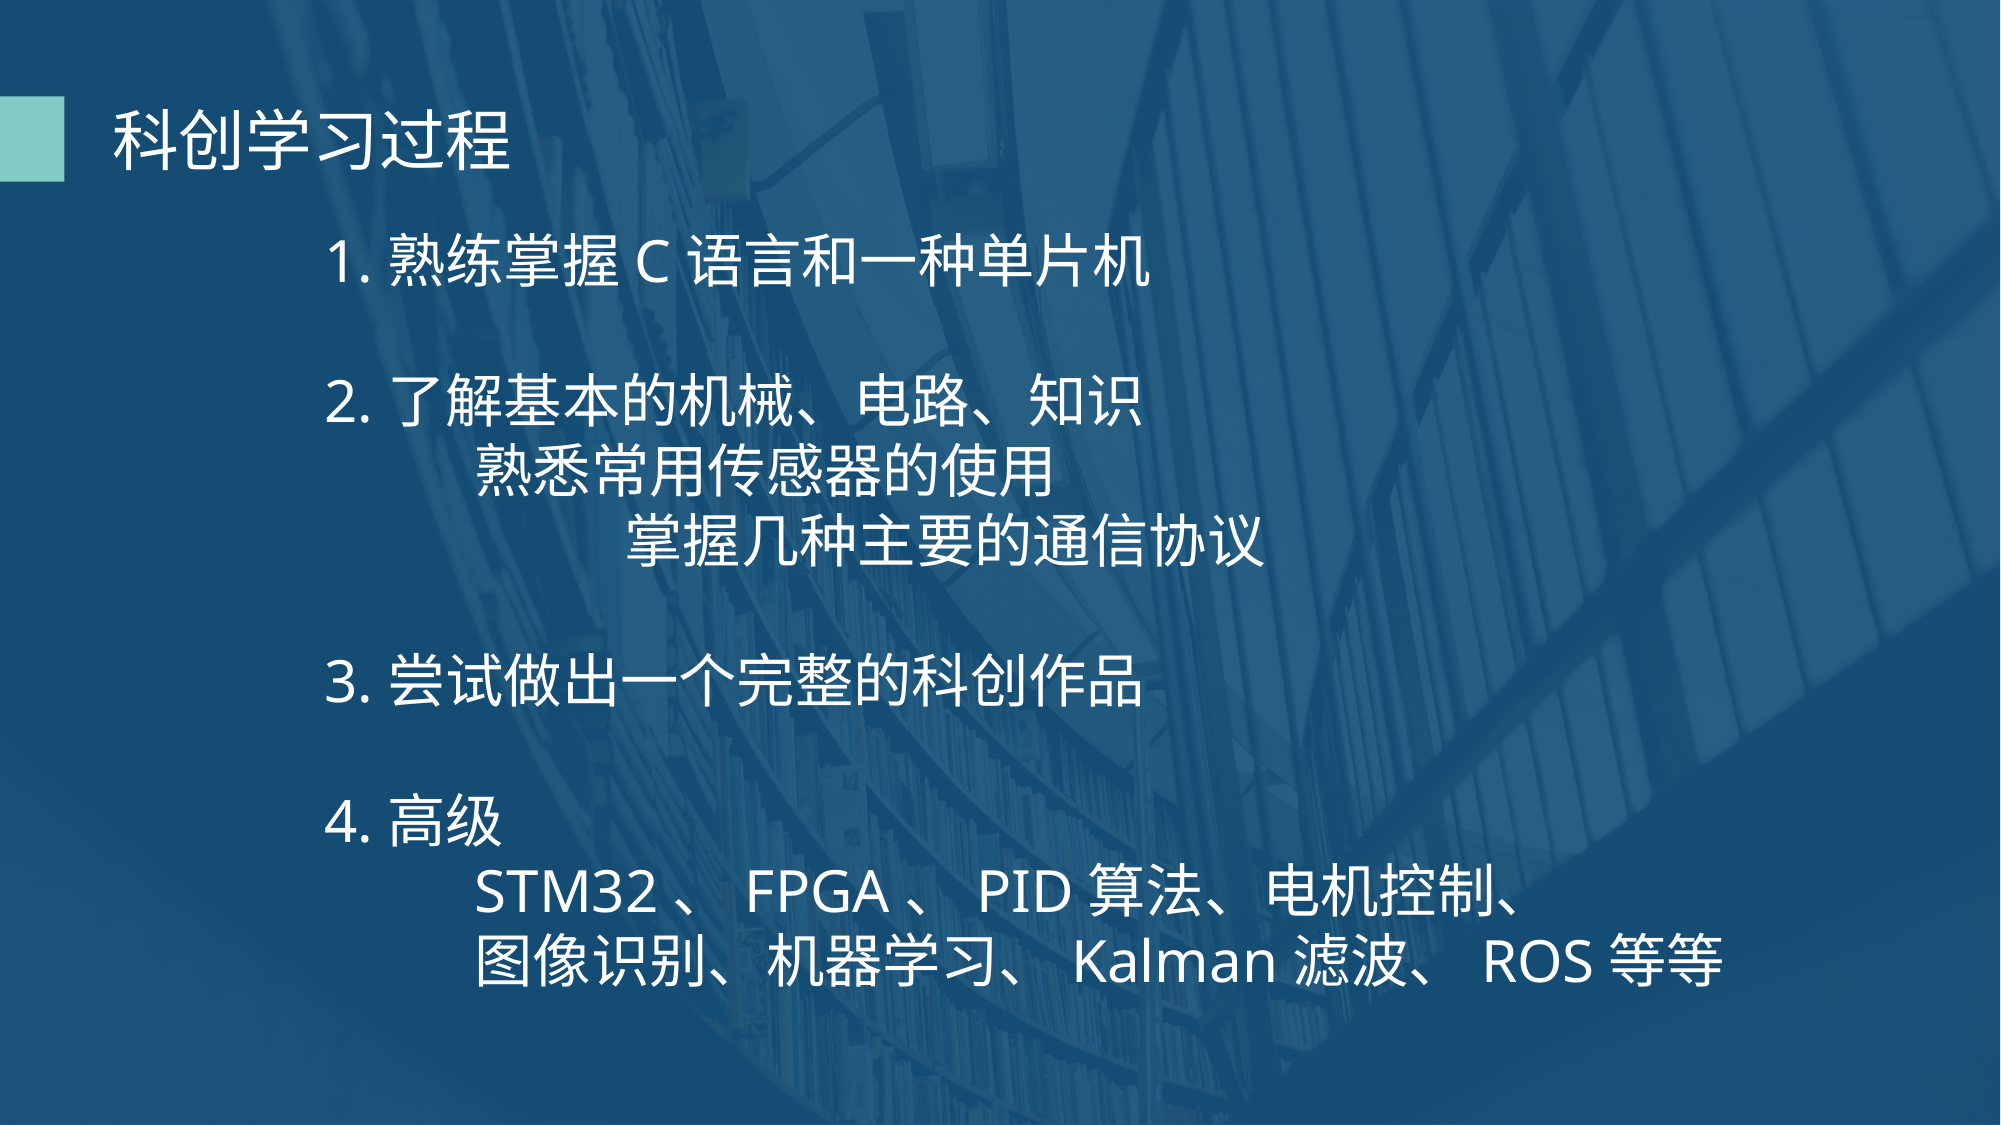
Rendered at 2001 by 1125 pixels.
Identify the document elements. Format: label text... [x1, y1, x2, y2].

text_box 1.熟练掌握C语言和一种单片机 2.了解基本的机械、电路、知识 熟悉常用传感器的使用 掌握几种主要的通信协议 3.尝试做出一个完整的科创作品 4.高级 STM32、FPGA、PID算法、电机控制、 图像识别、机器学习、Kalman滤波、ROS等等 [310, 216, 1760, 1002]
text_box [0, 96, 513, 182]
picture [0, 0, 2001, 1125]
